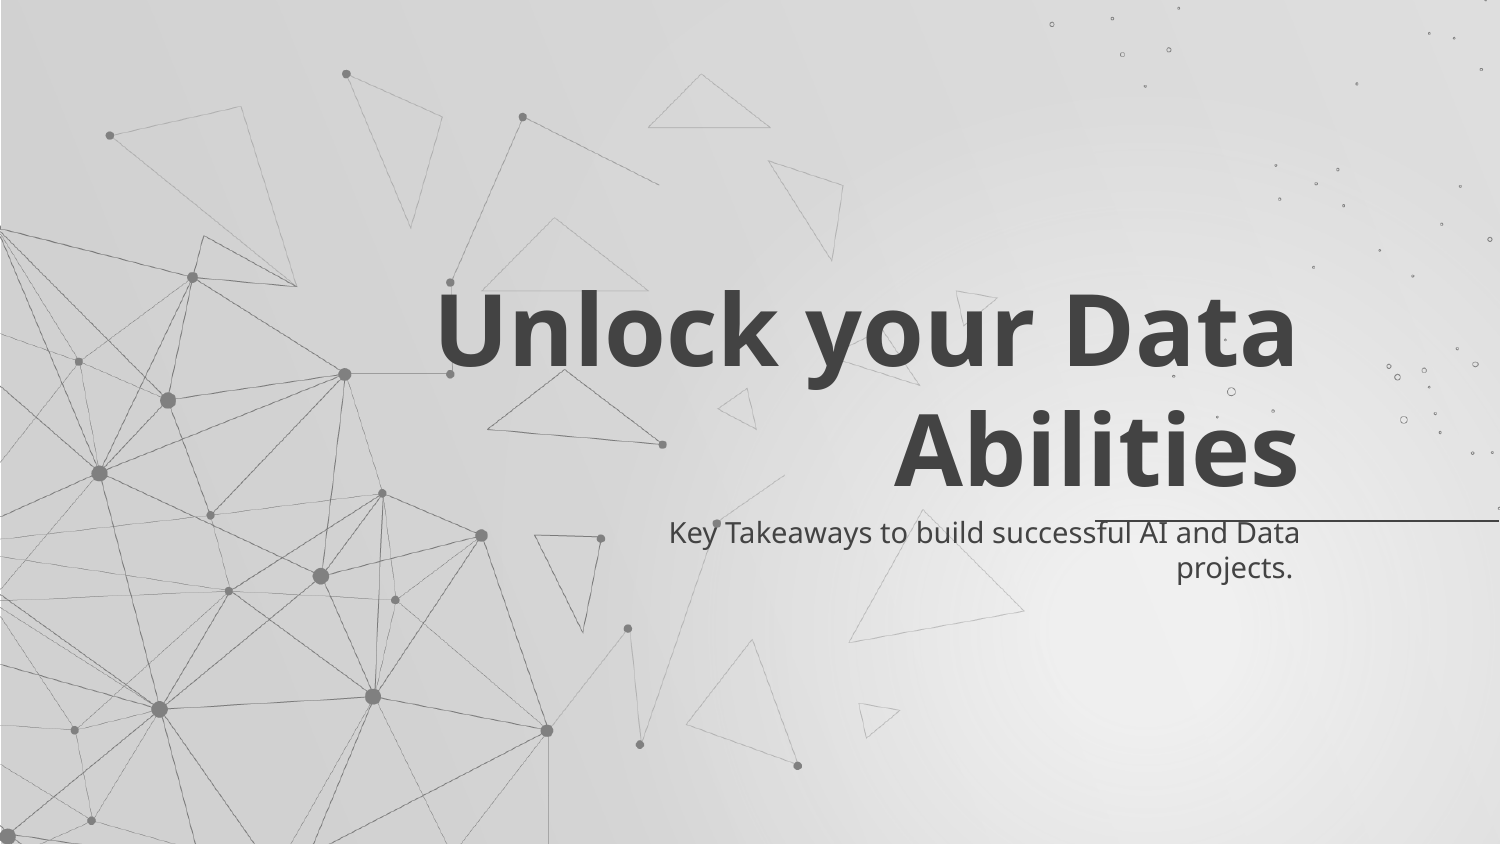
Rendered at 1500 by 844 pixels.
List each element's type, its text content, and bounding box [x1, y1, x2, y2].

title Unlock your Data Abilities [186, 228, 1317, 521]
subtitle Key Takeaways to build successful AI and Data projects. [602, 481, 1316, 599]
picture [0, 0, 1500, 844]
